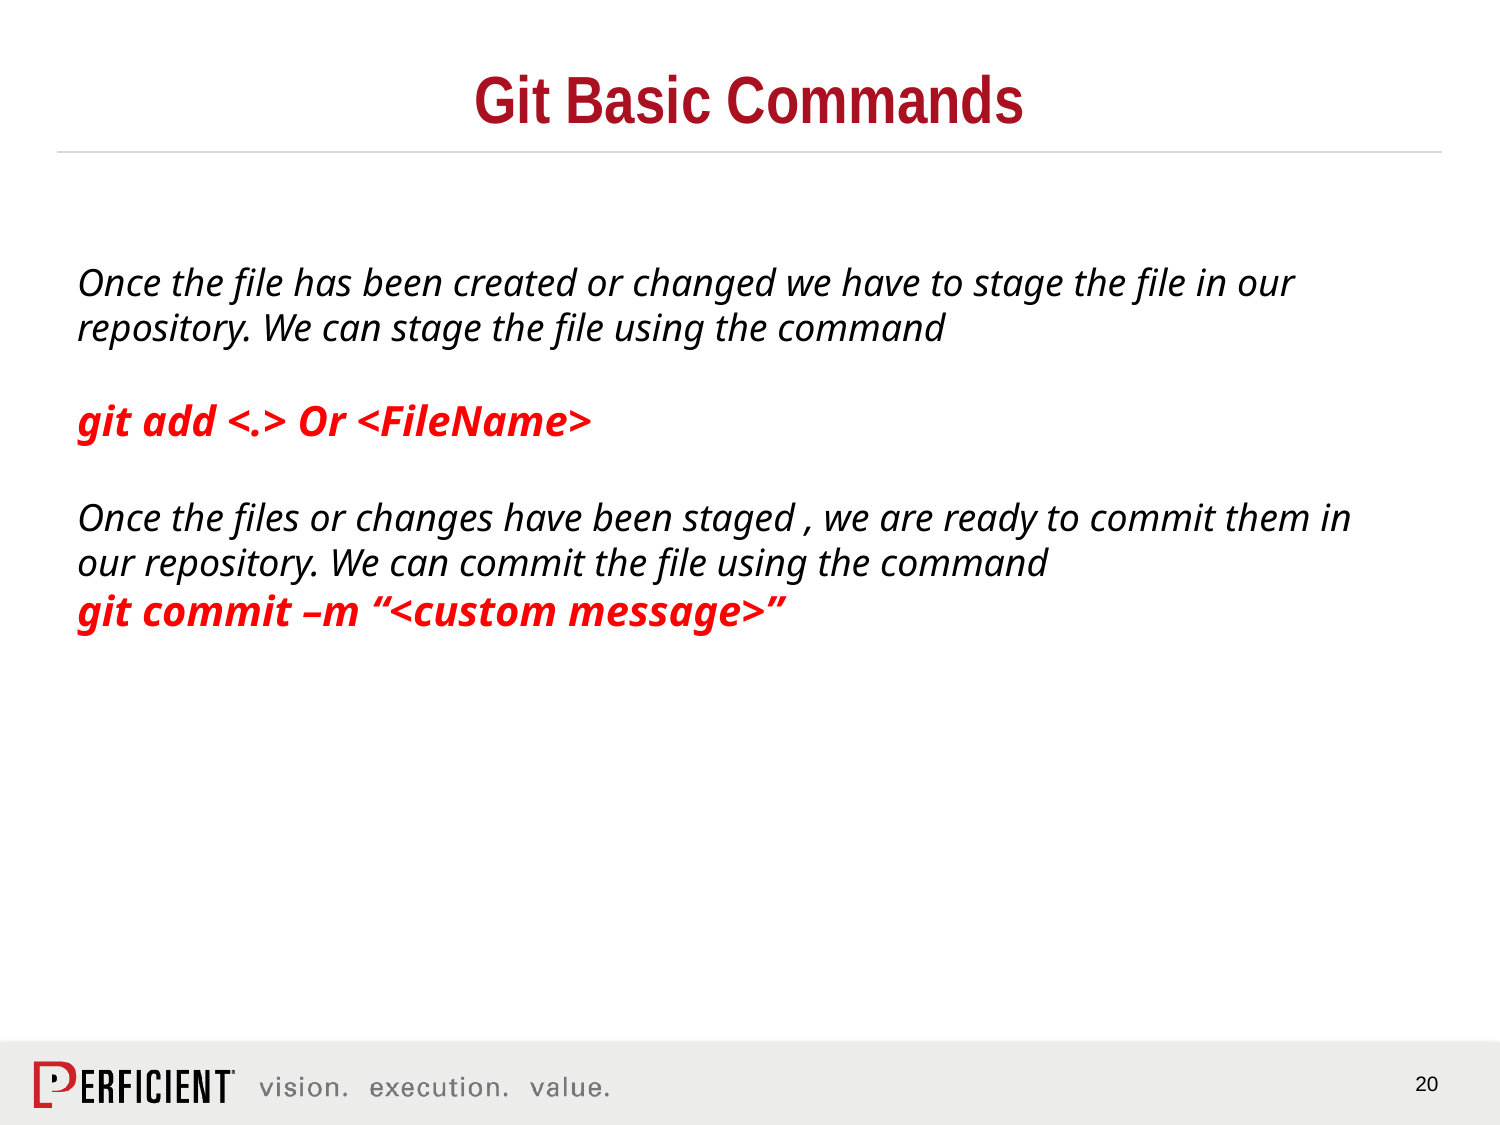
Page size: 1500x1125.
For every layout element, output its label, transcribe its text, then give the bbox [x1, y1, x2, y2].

picture [27, 1055, 614, 1113]
title Git Basic Commands [0, 49, 1500, 152]
text_box Once the file has been created or changed we have to stage the file in our repository. We can stage the file using the command git add <.> Or <FileName> Once the files or changes have been staged , we are ready to commit them in our repository. We can commit the file using the command git commit –m “<custom message>” [62, 251, 1425, 642]
